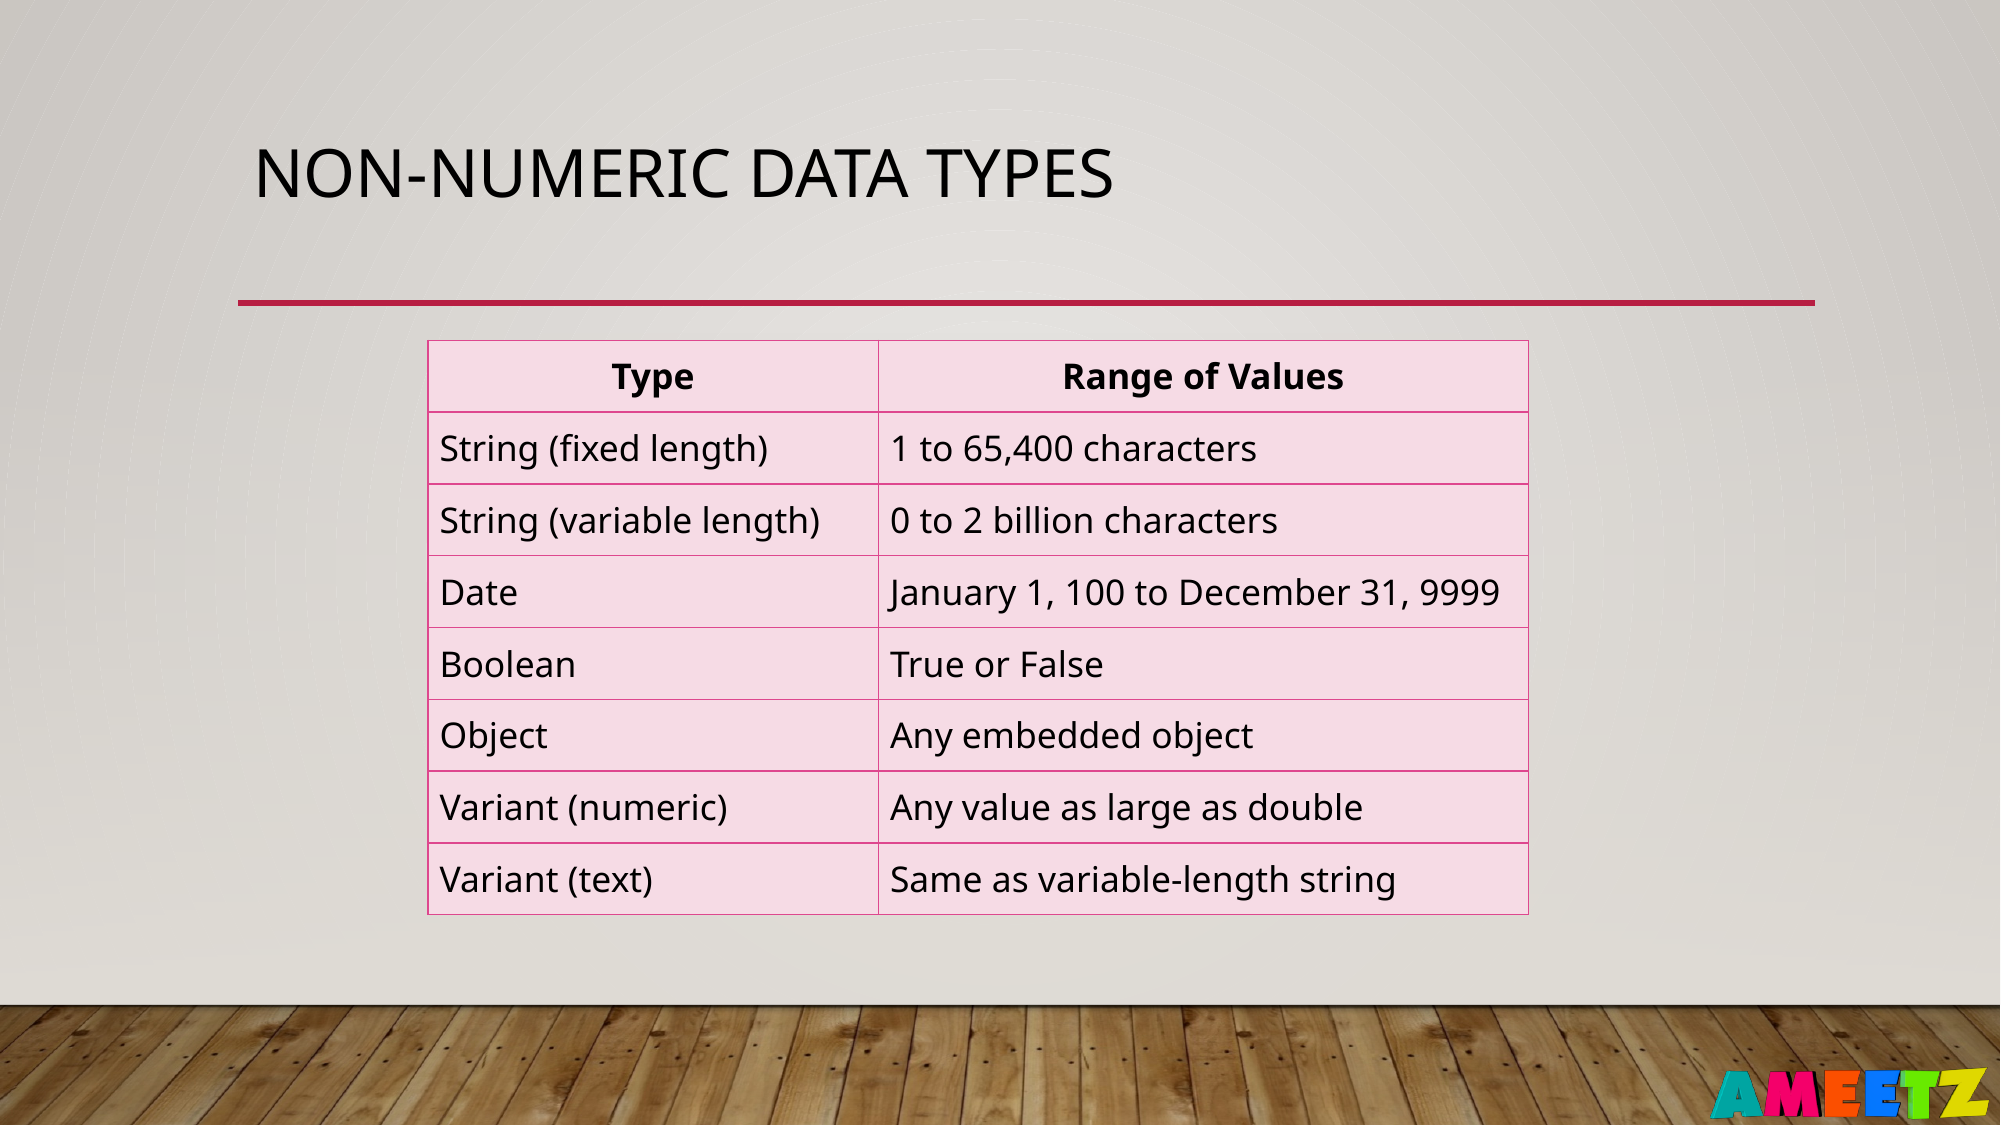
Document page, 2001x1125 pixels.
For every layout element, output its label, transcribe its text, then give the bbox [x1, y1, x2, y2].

table_cell January 1, 100 to December 31, 9999 [879, 556, 1528, 627]
table_cell Variant (text) [429, 844, 878, 914]
table_header Range of Values [879, 341, 1528, 411]
table_header Type [429, 341, 878, 411]
table_cell True or False [879, 628, 1528, 699]
table_cell String (fixed length) [429, 413, 878, 483]
title Non-Numeric Data Types [238, 131, 1814, 305]
table_cell Object [429, 700, 878, 770]
table_cell 0 to 2 billion characters [879, 485, 1528, 555]
table_cell Any value as large as double [879, 772, 1528, 842]
picture [0, 1005, 2001, 1125]
table_cell Same as variable-length string [879, 844, 1528, 914]
table_cell Date [429, 556, 878, 627]
table_cell 1 to 65,400 characters [879, 413, 1528, 483]
table_cell String (variable length) [429, 485, 878, 555]
table_cell Any embedded object [879, 700, 1528, 770]
table_cell Boolean [429, 628, 878, 699]
table_cell Variant (numeric) [429, 772, 878, 842]
